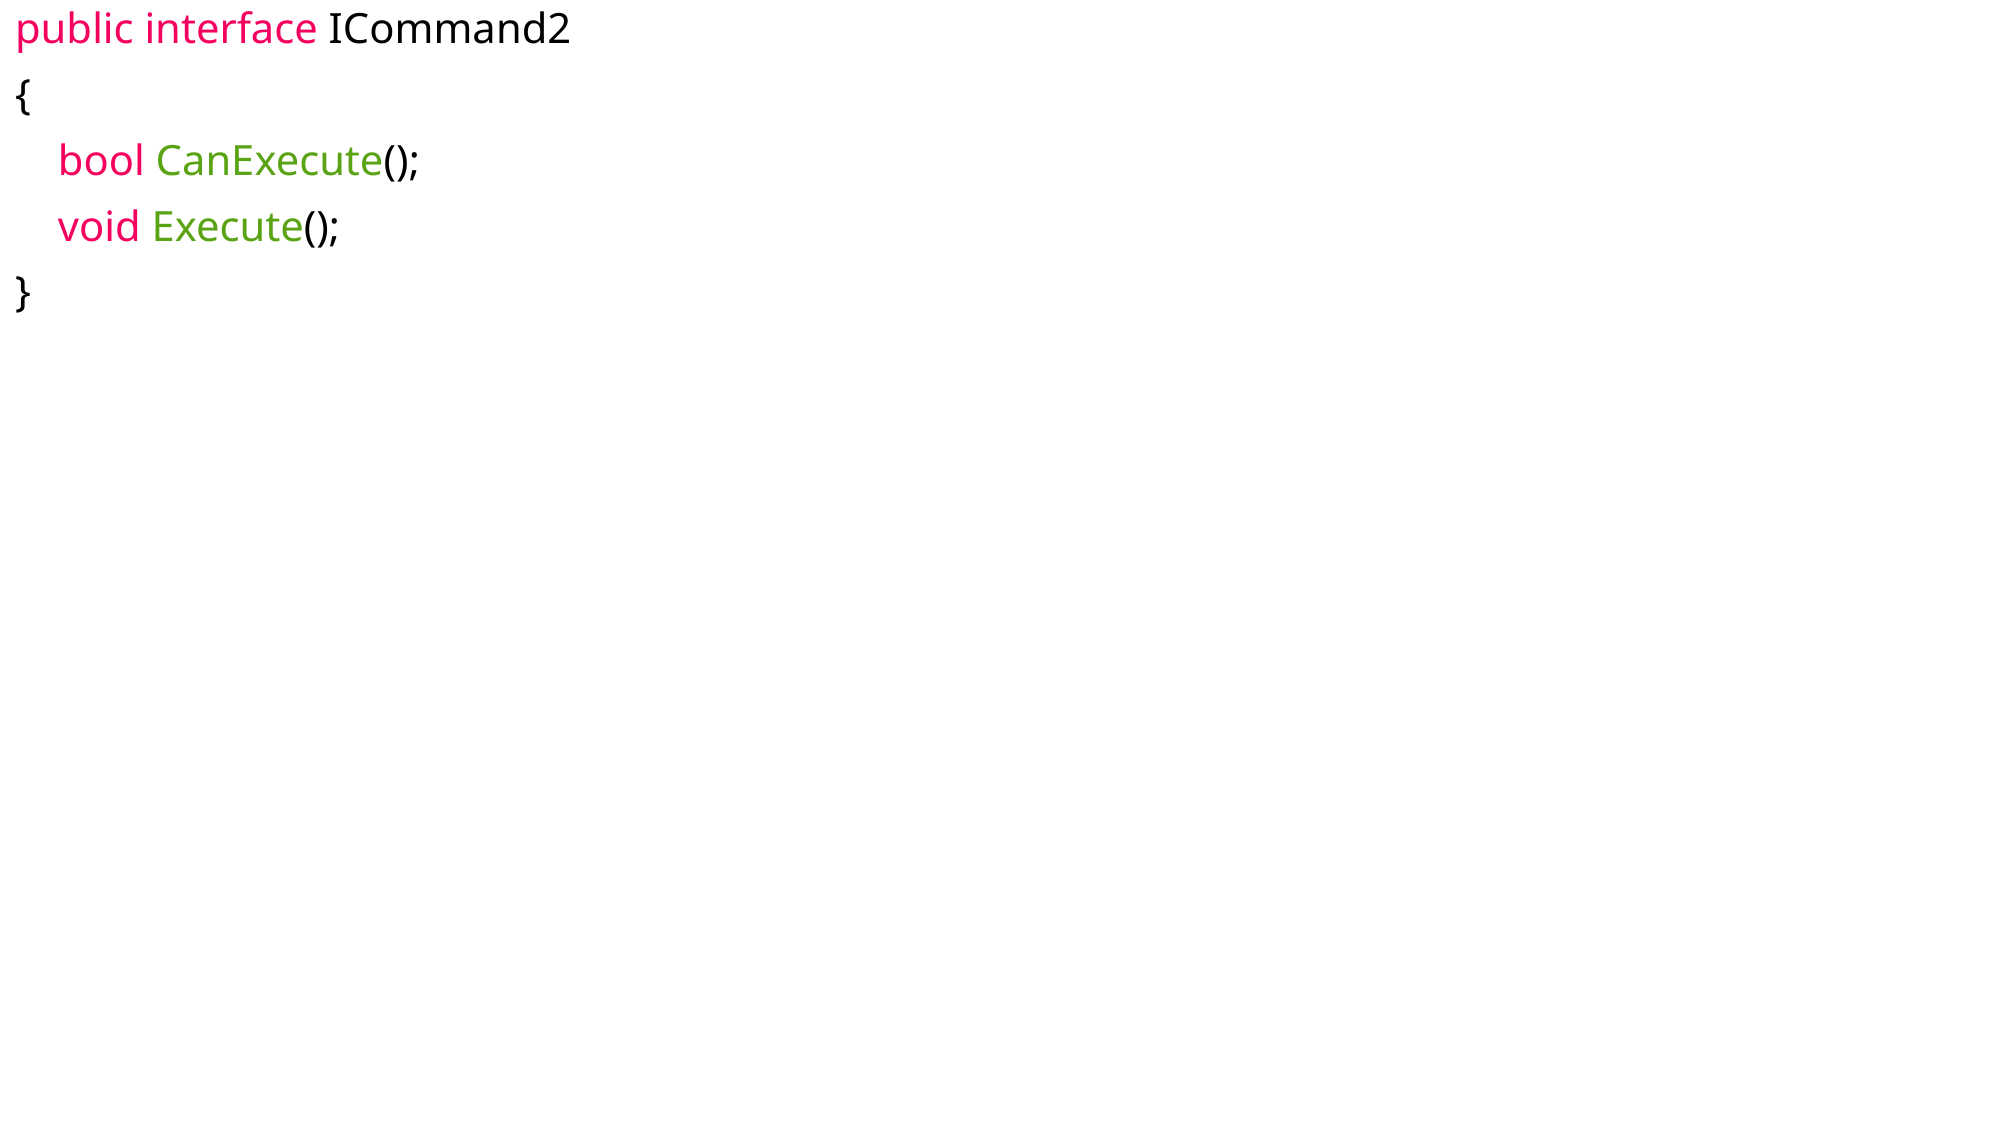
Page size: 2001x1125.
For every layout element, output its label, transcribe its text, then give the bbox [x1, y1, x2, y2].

list public interface ICommand2 { bool CanExecute(); void Execute(); } [0, 0, 2000, 465]
